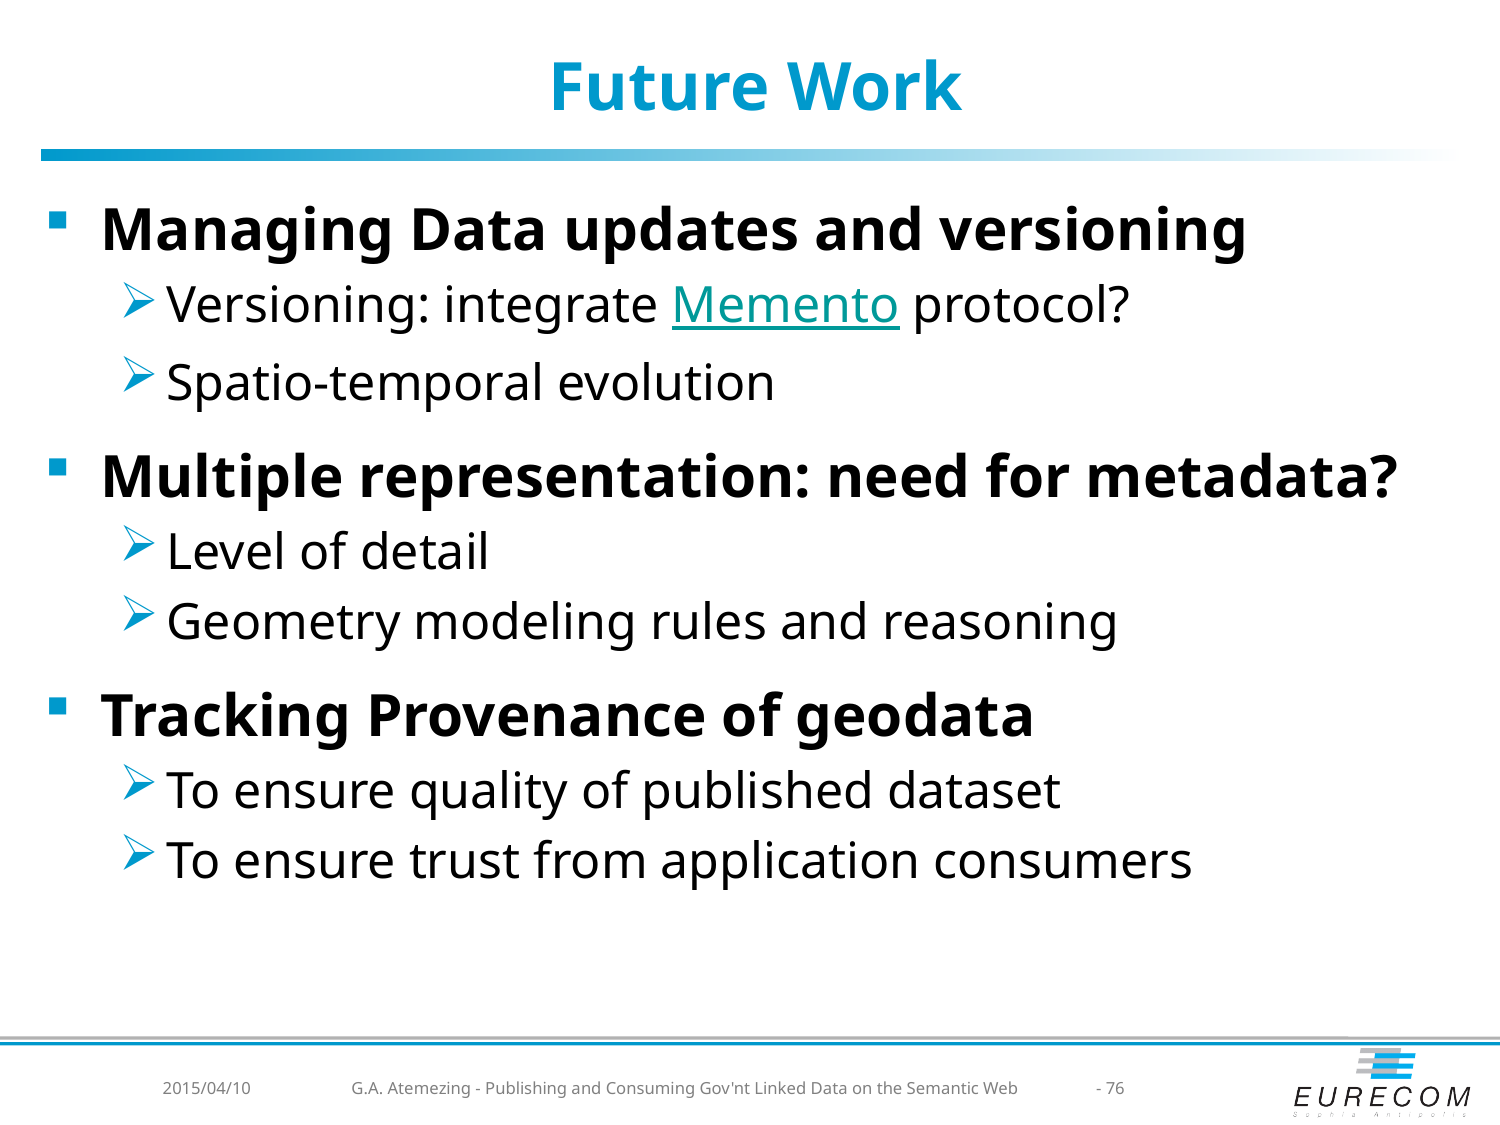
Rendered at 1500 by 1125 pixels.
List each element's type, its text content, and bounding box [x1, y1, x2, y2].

list Managing Data updates and versioning Versioning: integrate Memento protocol? Spatio-temporal evolution Multiple representation: need for metadata? Level of detail Geometry modeling rules and reasoning Tracking Provenance of geodata To ensure quality of published dataset To ensure trust from application consumers [29, 184, 1460, 1024]
picture [1293, 1048, 1477, 1118]
slide_number - 76 [1080, 1070, 1200, 1103]
text_box [112, 208, 1388, 1035]
footer G.A. Atemezing - Publishing and Consuming Gov'nt Linked Data on the Semantic Web [336, 1070, 1069, 1107]
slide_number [147, 1070, 325, 1103]
title Future Work [52, 30, 1460, 138]
